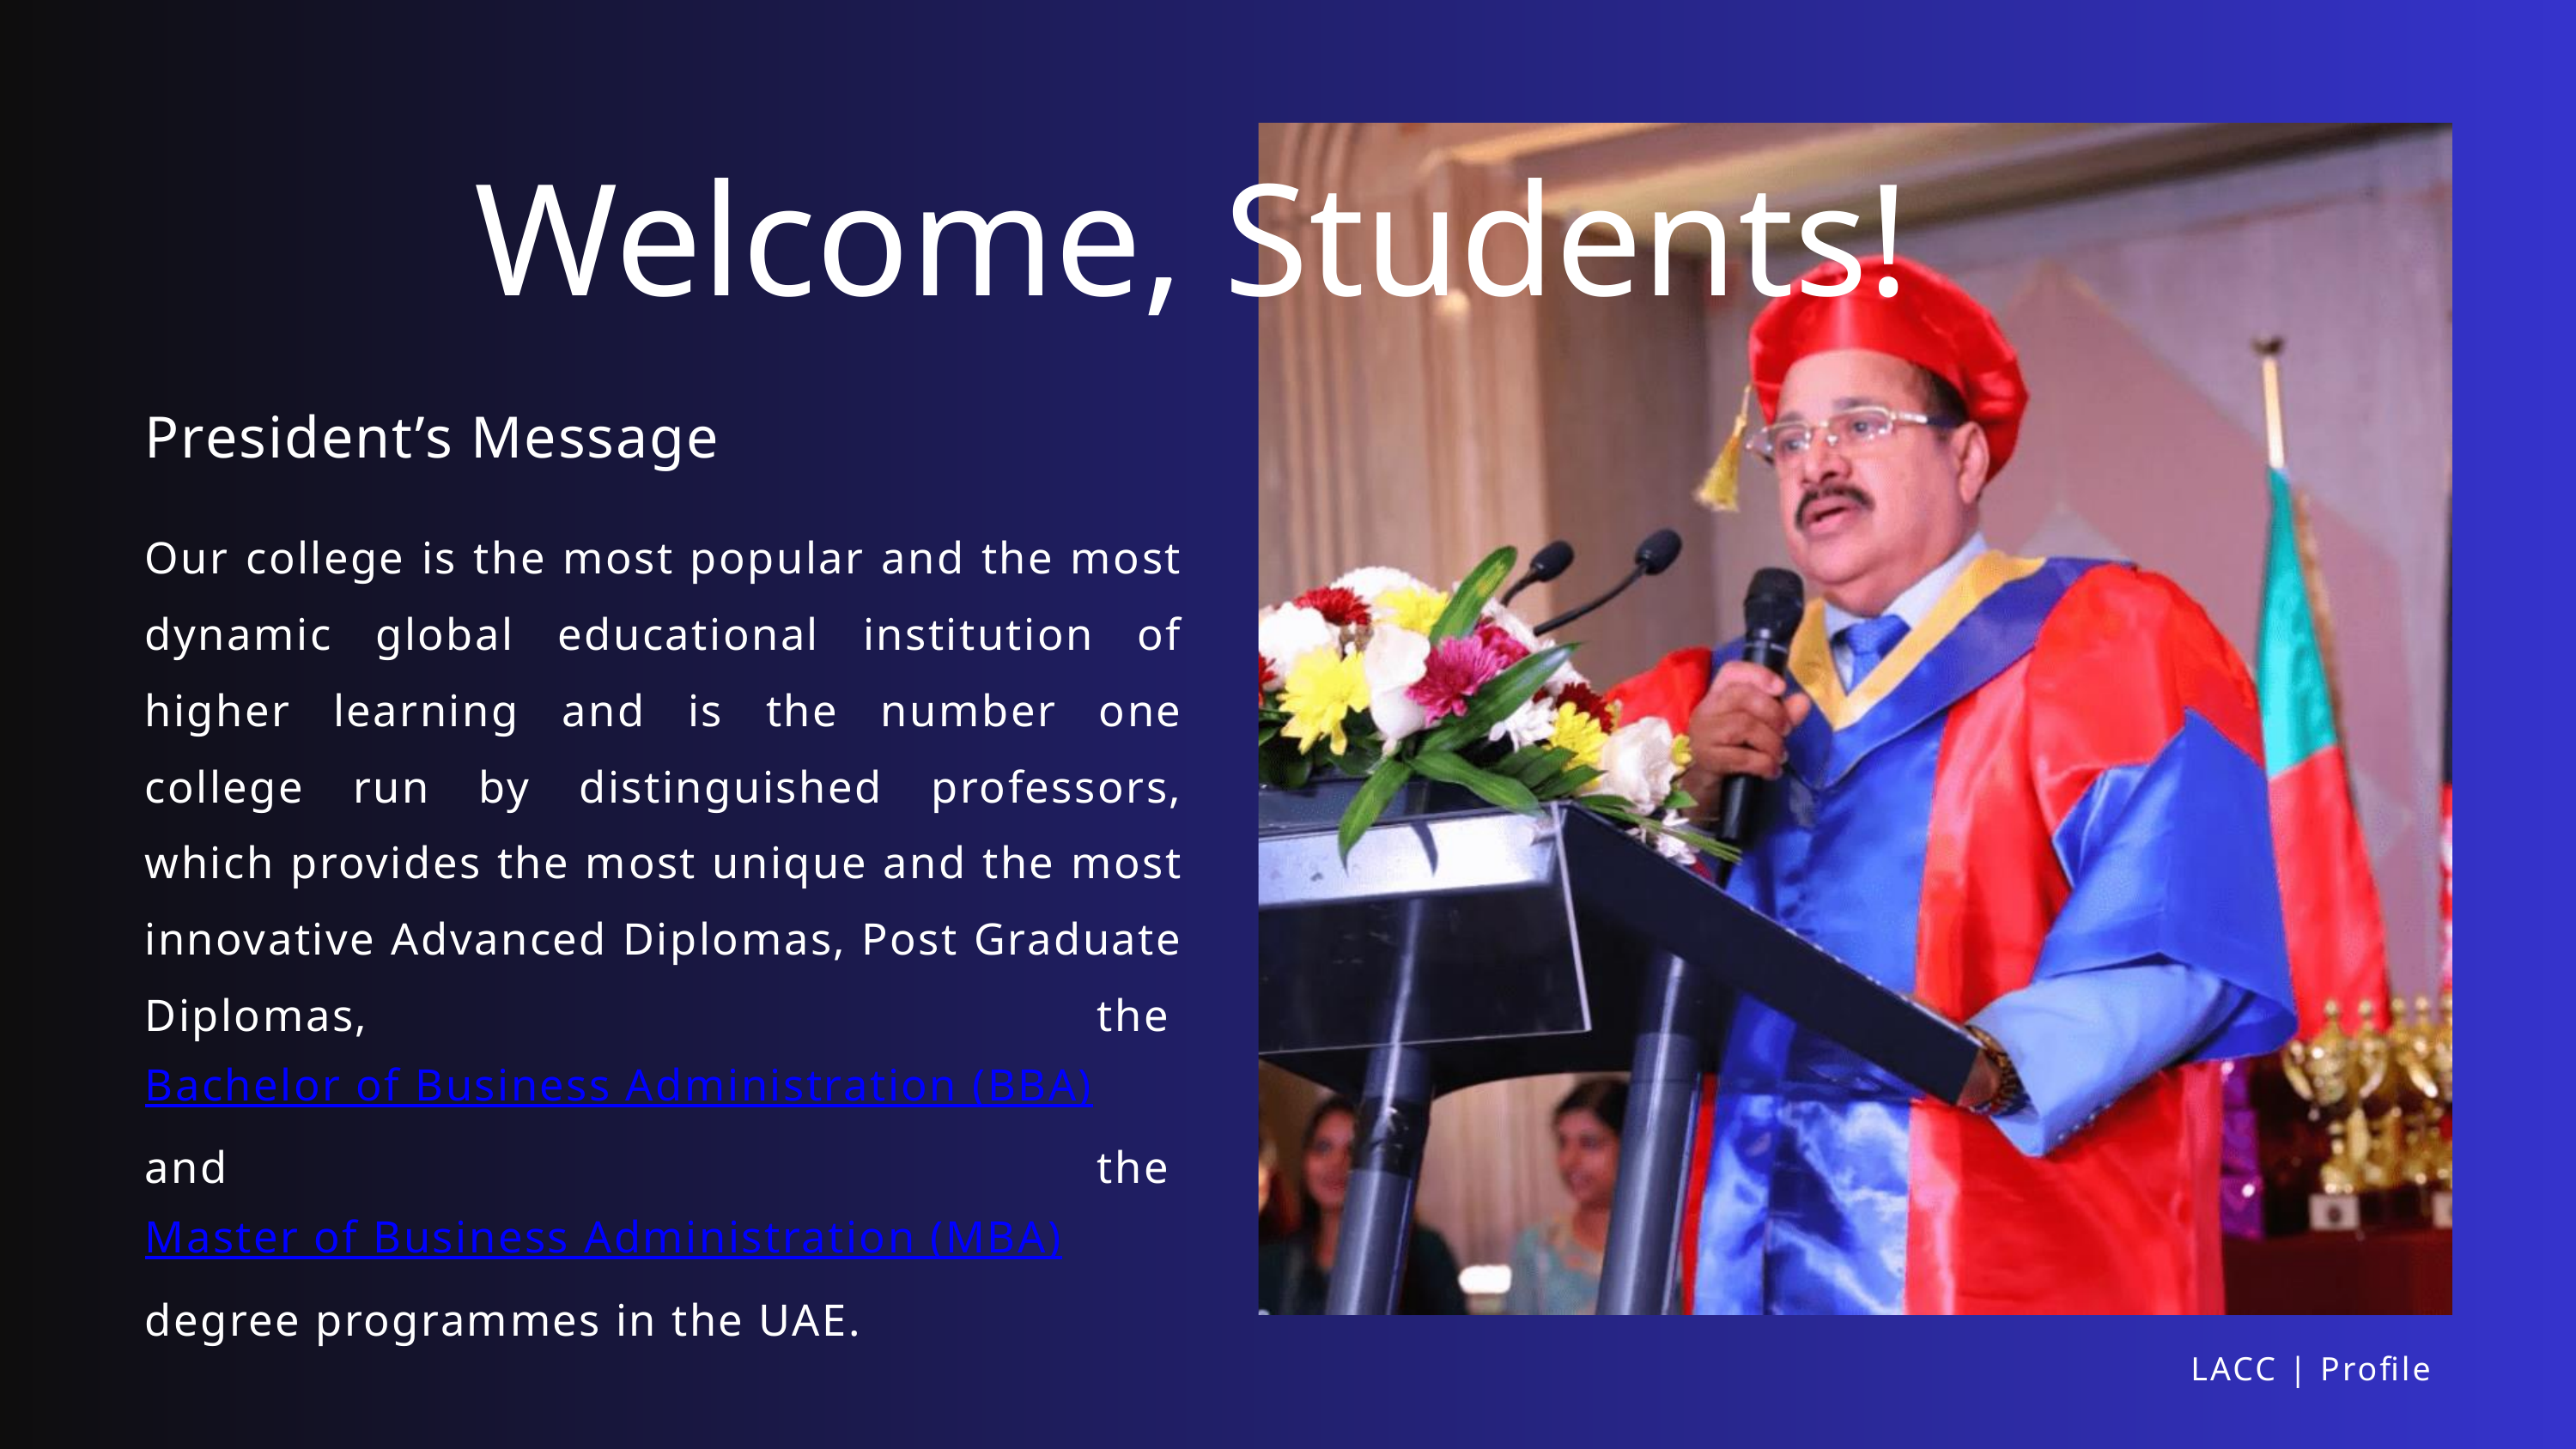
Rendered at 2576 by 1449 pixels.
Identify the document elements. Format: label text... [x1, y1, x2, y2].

text_box LACC | Profile [1944, 1342, 2432, 1388]
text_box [144, 403, 1186, 1253]
text_box [1258, 123, 2452, 1315]
text_box Welcome, Students! [474, 110, 2102, 327]
